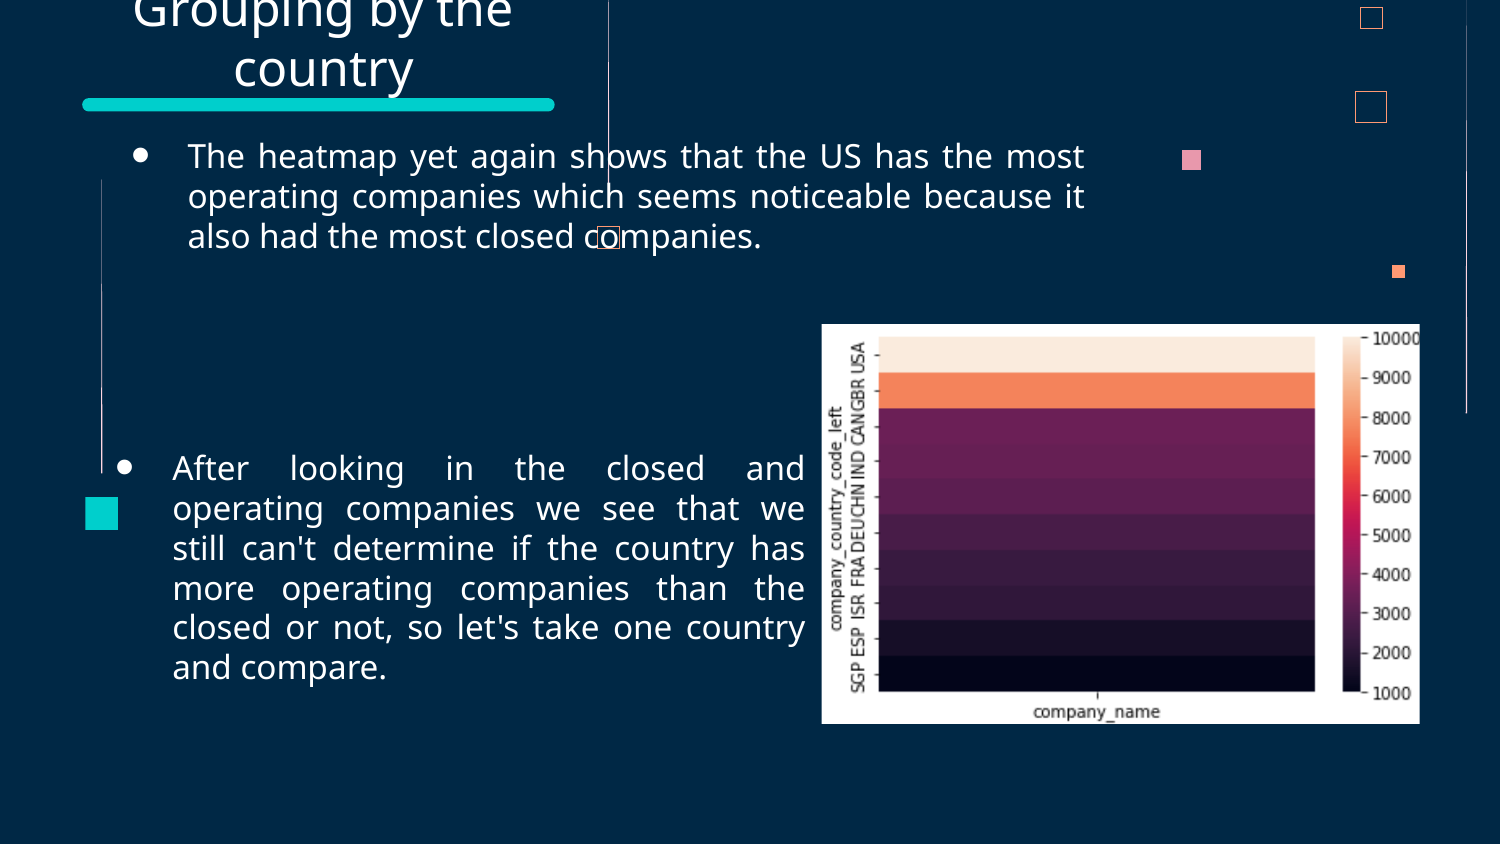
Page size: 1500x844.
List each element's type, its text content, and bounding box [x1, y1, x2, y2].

title Grouping by the country [47, 64, 600, 112]
text_box After looking in the closed and operating companies we see that we still can't determine if the country has more operating companies than the closed or not, so let's take one country and compare. [82, 431, 816, 648]
picture [821, 323, 1420, 724]
subtitle The heatmap yet again shows that the US has the most operating companies which seems noticeable because it also had the most closed companies. [97, 120, 1102, 336]
